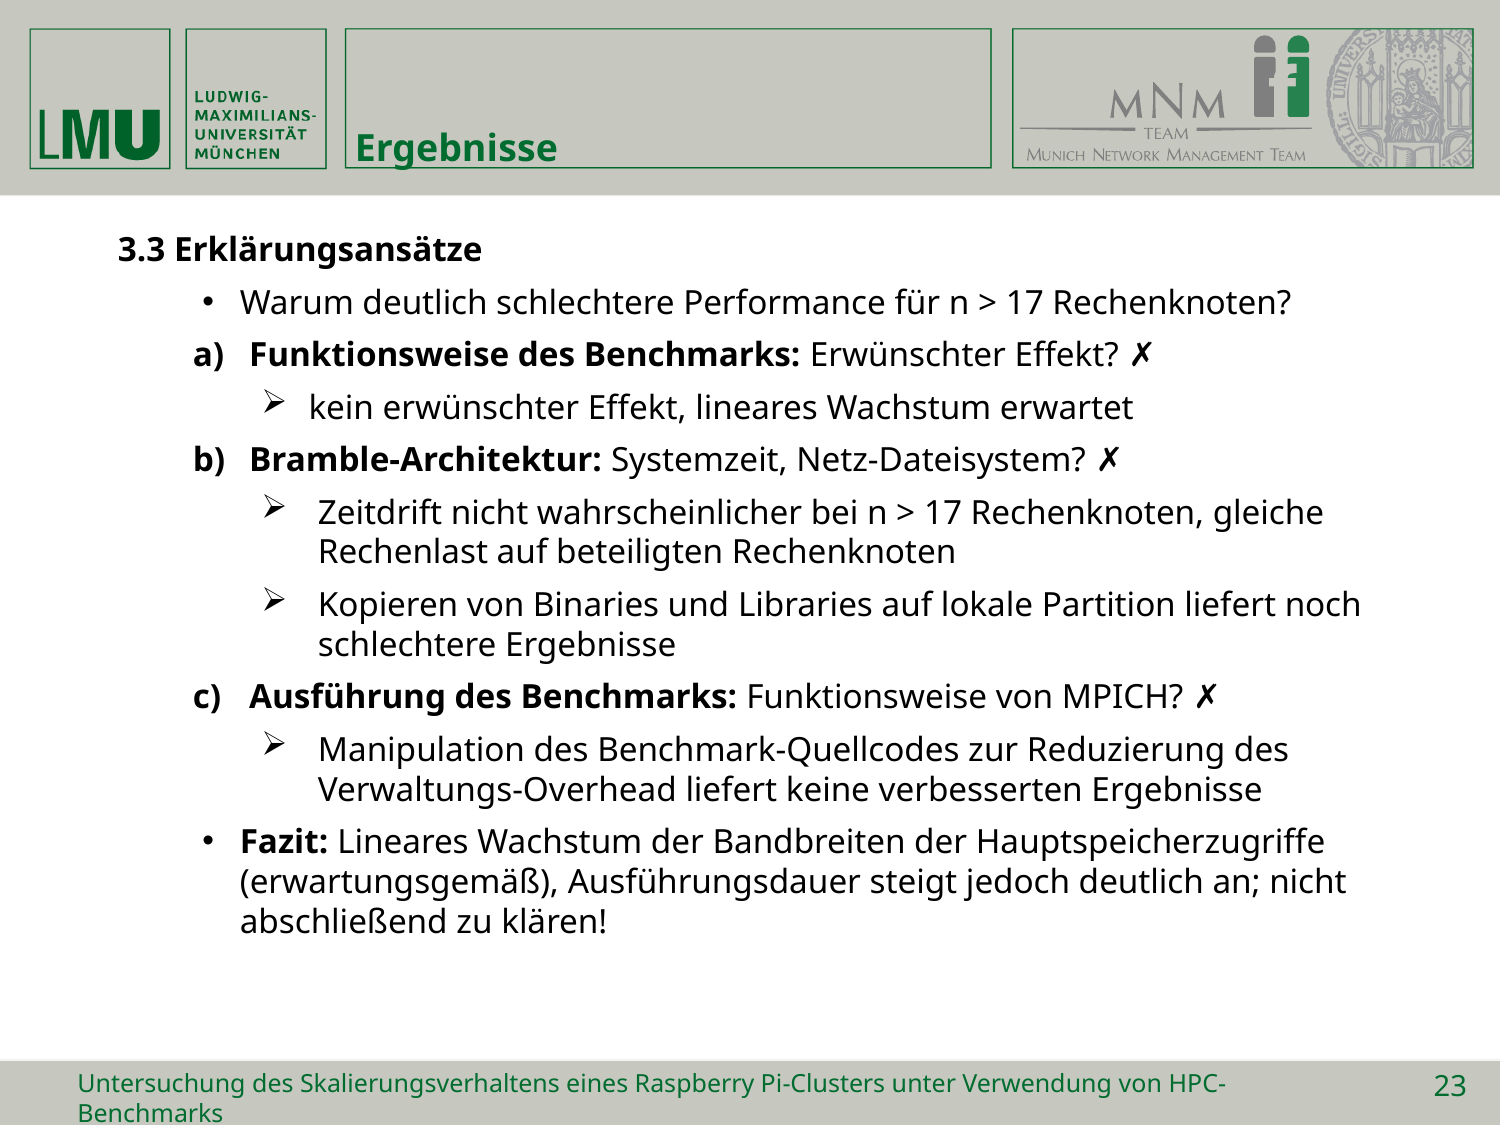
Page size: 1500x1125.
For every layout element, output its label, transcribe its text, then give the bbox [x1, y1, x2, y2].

picture [0, 1059, 1500, 1125]
list 3.3 Erklärungsansätze Warum deutlich schlechtere Performance für n > 17 Rechenknoten? Funktionsweise des Benchmarks: Erwünschter Effekt? ✗ kein erwünschter Effekt, lineares Wachstum erwartet Bramble-Architektur: Systemzeit, Netz-Dateisystem? ✗ Zeitdrift nicht wahrscheinlicher bei n > 17 Rechenknoten, gleiche Rechenlast auf beteiligten Rechenknoten Kopieren von Binaries und Libraries auf lokale Partition liefert noch schlechtere Ergebnisse Ausführung des Benchmarks: Funktionsweise von MPICH? ✗ Manipulation des Benchmark-Quellcodes zur Reduzierung des Verwaltungs-Overhead liefert keine verbesserten Ergebnisse Fazit: Lineares Wachstum der Bandbreiten der Hauptspeicherzugriffe (erwartungsgemäß), Ausführungsdauer steigt jedoch deutlich an; nicht abschließend zu klären! [36, 220, 1460, 1026]
slide_number 23 [1352, 1059, 1483, 1108]
footer Untersuchung des Skalierungsverhaltens eines Raspberry Pi-Clusters unter Verwendung von HPC-Benchmarks [62, 1059, 1332, 1108]
picture [0, 0, 1500, 196]
title Ergebnisse [339, 101, 987, 178]
